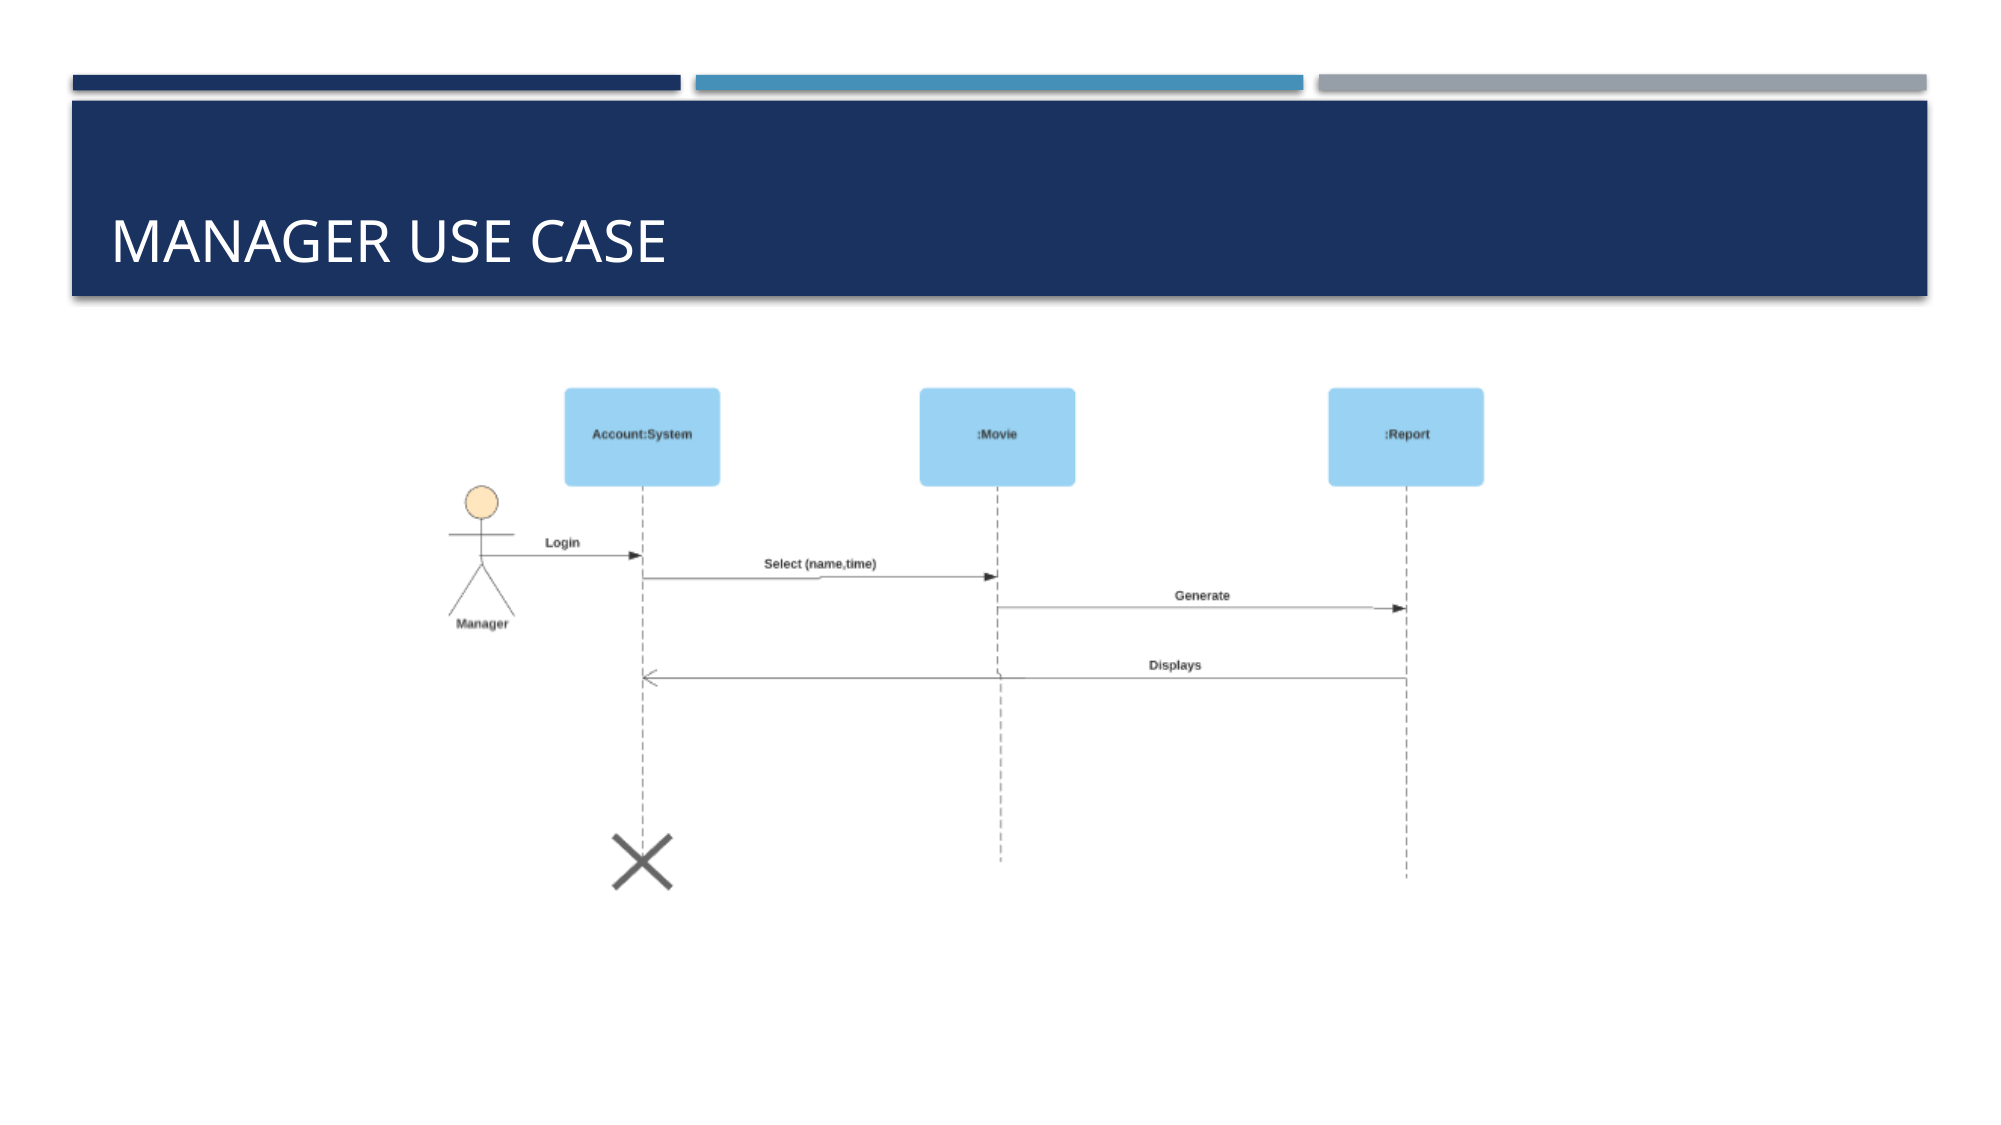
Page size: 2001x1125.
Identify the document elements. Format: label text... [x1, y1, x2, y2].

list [445, 357, 1555, 962]
title Manager Use case [95, 115, 1905, 282]
